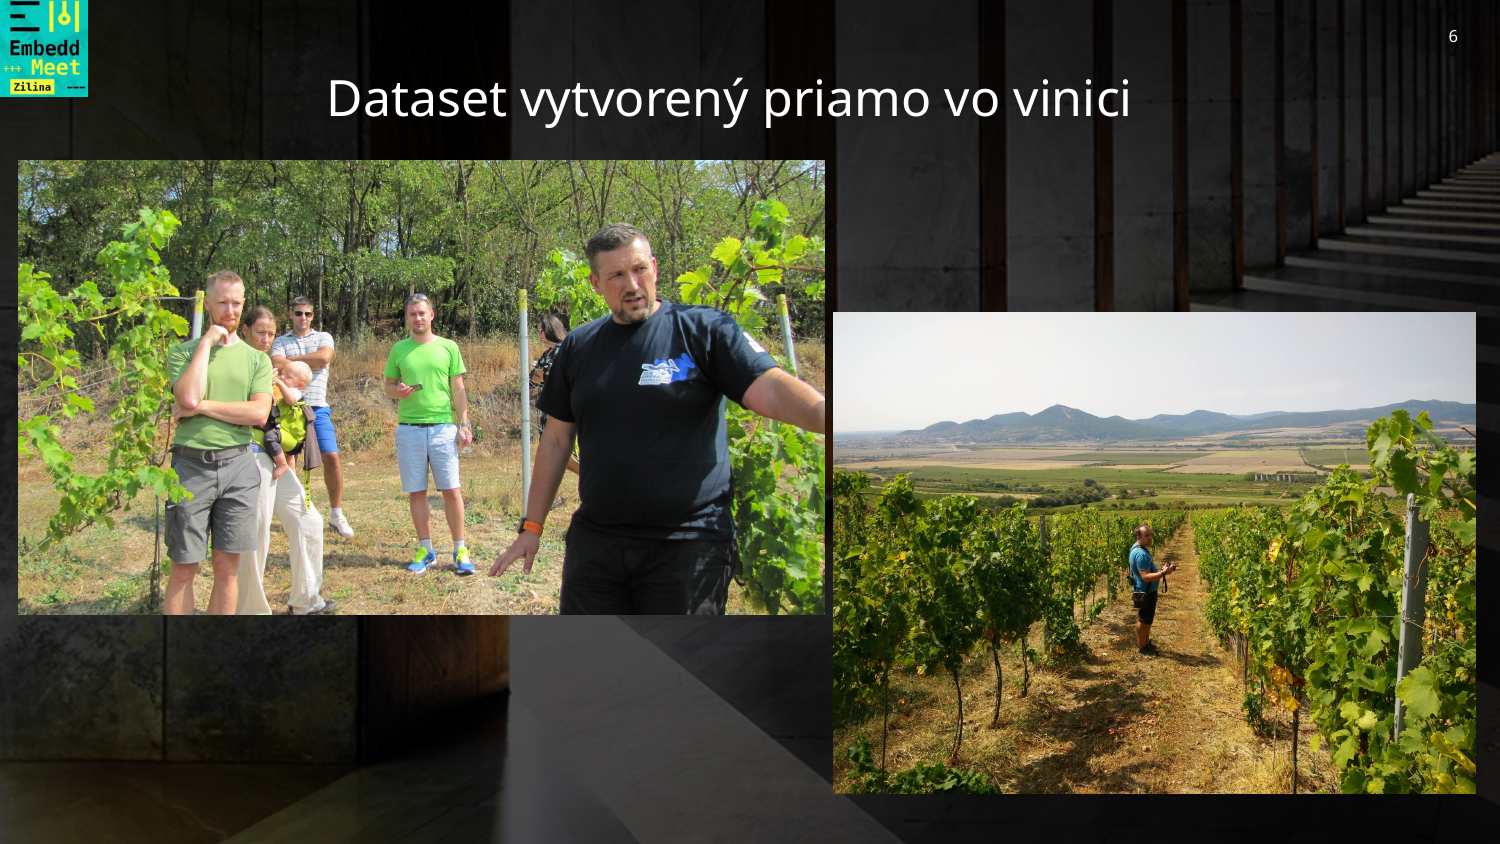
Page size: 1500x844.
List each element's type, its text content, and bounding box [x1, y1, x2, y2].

list [92, 188, 1361, 794]
picture [0, 0, 1500, 844]
title Dataset vytvorený priamo vo vinici [96, 57, 1364, 150]
